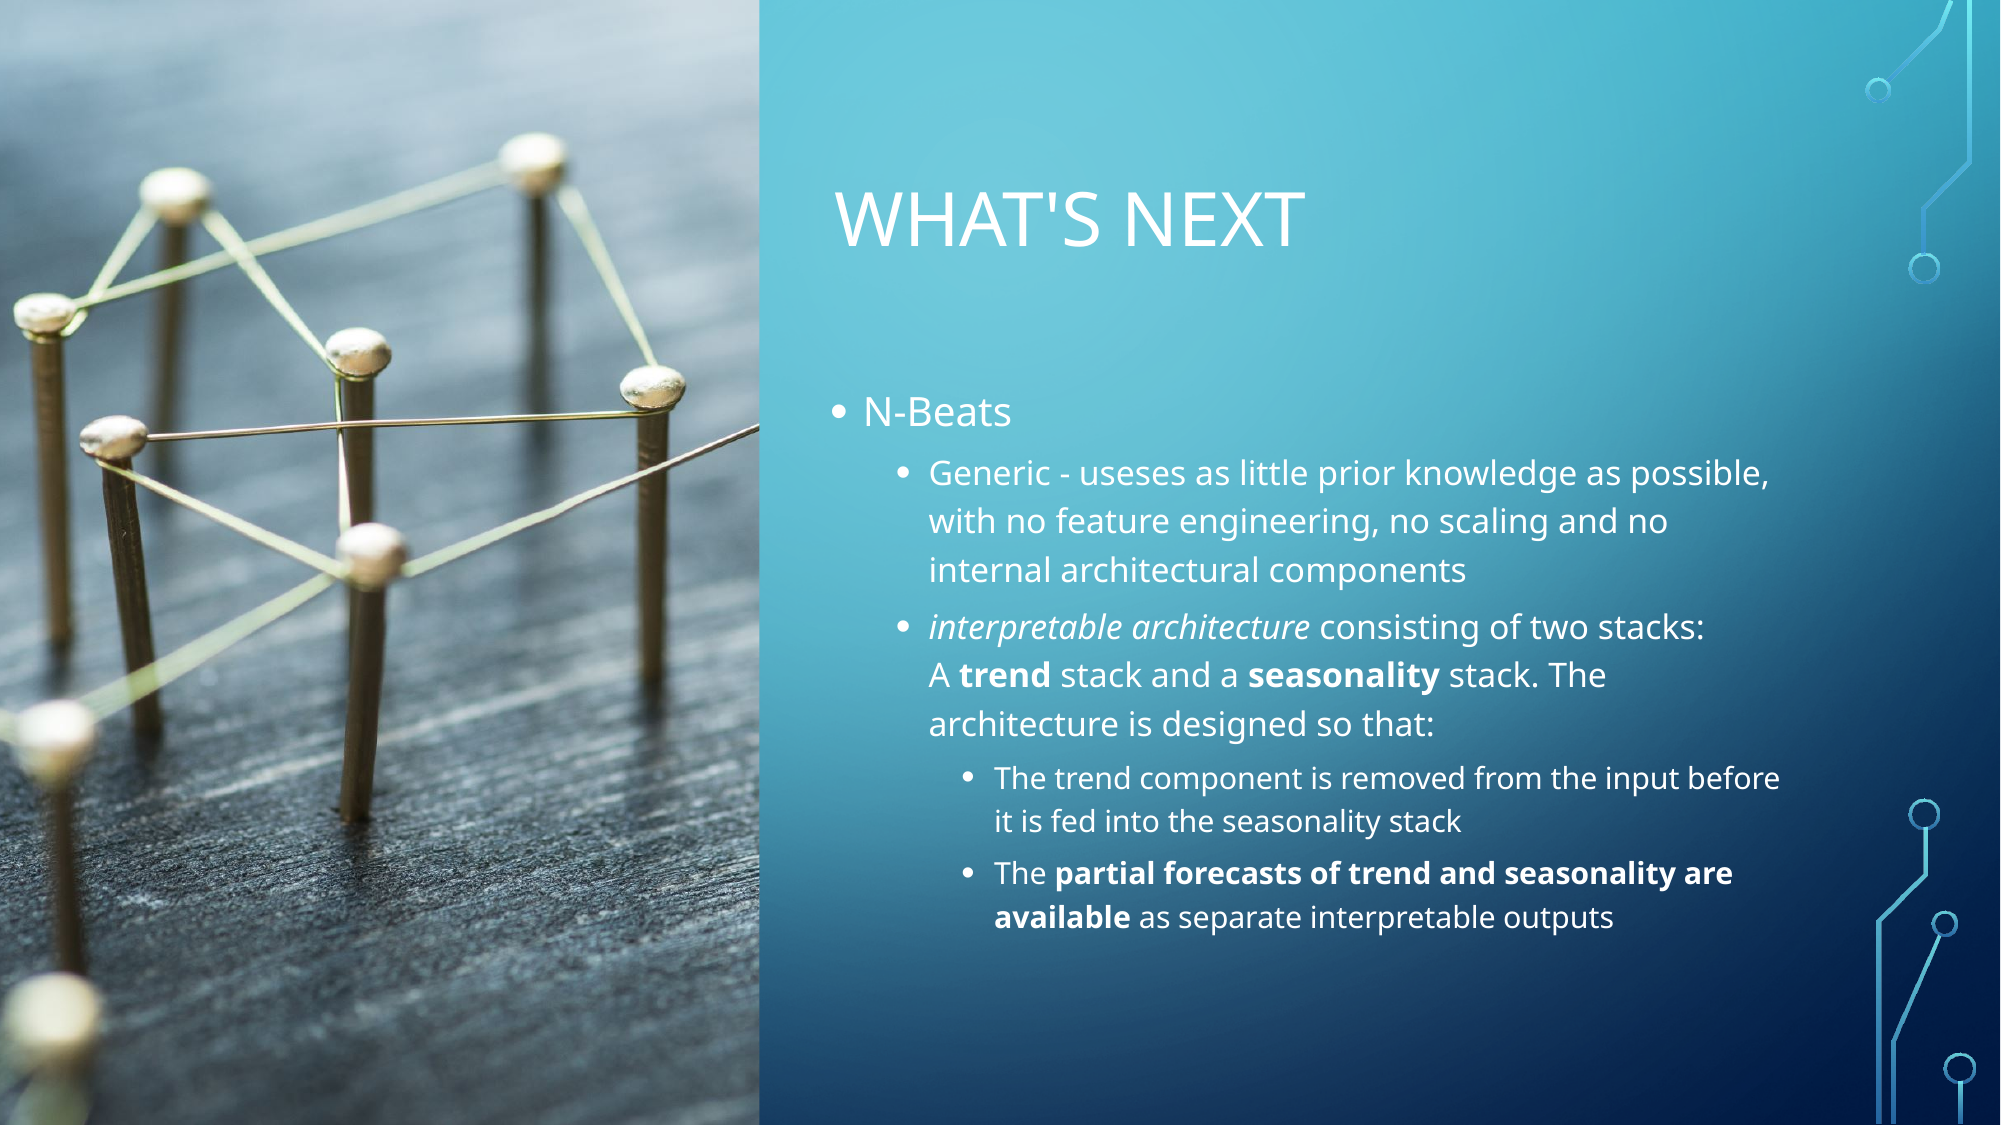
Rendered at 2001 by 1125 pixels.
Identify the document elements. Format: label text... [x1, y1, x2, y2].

list N-Beats Generic - useses as little prior knowledge as possible, with no feature engineering, no scaling and no internal architectural components interpretable architecture consisting of two stacks: A trend stack and a seasonality stack. The architecture is designed so that: The trend component is removed from the input before it is fed into the seasonality stack The partial forecasts of trend and seasonality are available as separate interpretable outputs [815, 369, 1813, 950]
picture [0, 0, 760, 1125]
title What's next [819, 101, 1813, 344]
